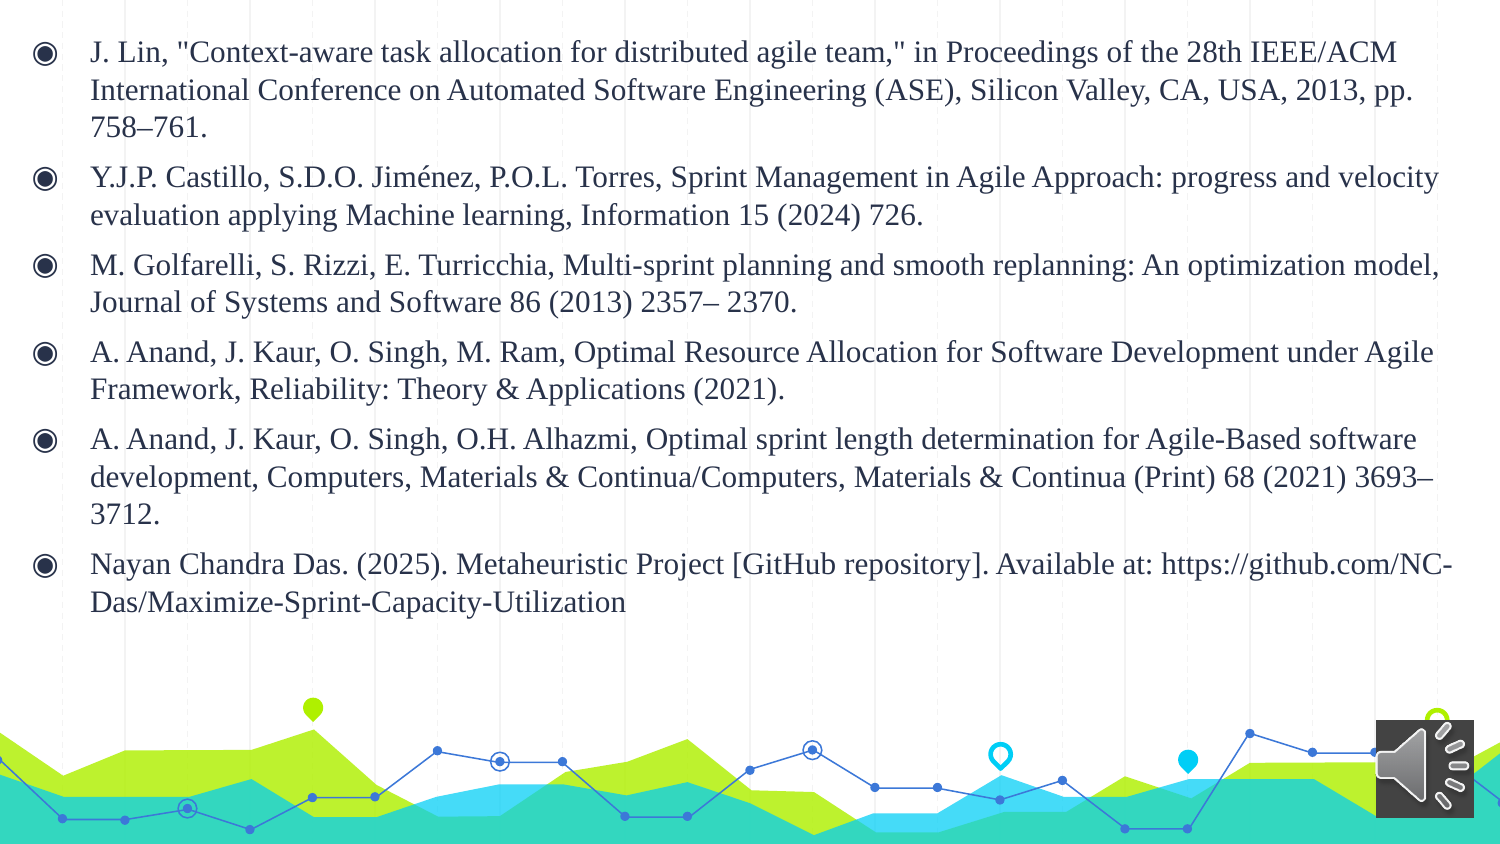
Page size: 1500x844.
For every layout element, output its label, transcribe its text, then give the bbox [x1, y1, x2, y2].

list J. Lin, "Context-aware task allocation for distributed agile team," in Proceedings of the 28th IEEE/ACM International Conference on Automated Software Engineering (ASE), Silicon Valley, CA, USA, 2013, pp. 758–761. Y.J.P. Castillo, S.D.O. Jiménez, P.O.L. Torres, Sprint Management in Agile Approach: progress and velocity evaluation applying Machine learning, Information 15 (2024) 726. M. Golfarelli, S. Rizzi, E. Turricchia, Multi-sprint planning and smooth replanning: An optimization model, Journal of Systems and Software 86 (2013) 2357– 2370. A. Anand, J. Kaur, O. Singh, M. Ram, Optimal Resource Allocation for Software Development under Agile Framework, Reliability: Theory & Applications (2021). A. Anand, J. Kaur, O. Singh, O.H. Alhazmi, Optimal sprint length determination for Agile-Based software development, Computers, Materials & Continua/Computers, Materials & Continua (Print) 68 (2021) 3693–3712. Nayan Chandra Das. (2025). Metaheuristic Project [GitHub repository]. Available at: https://github.com/NC-Das/Maximize-Sprint-Capacity-Utilization [0, 16, 1500, 574]
picture [1374, 718, 1476, 819]
